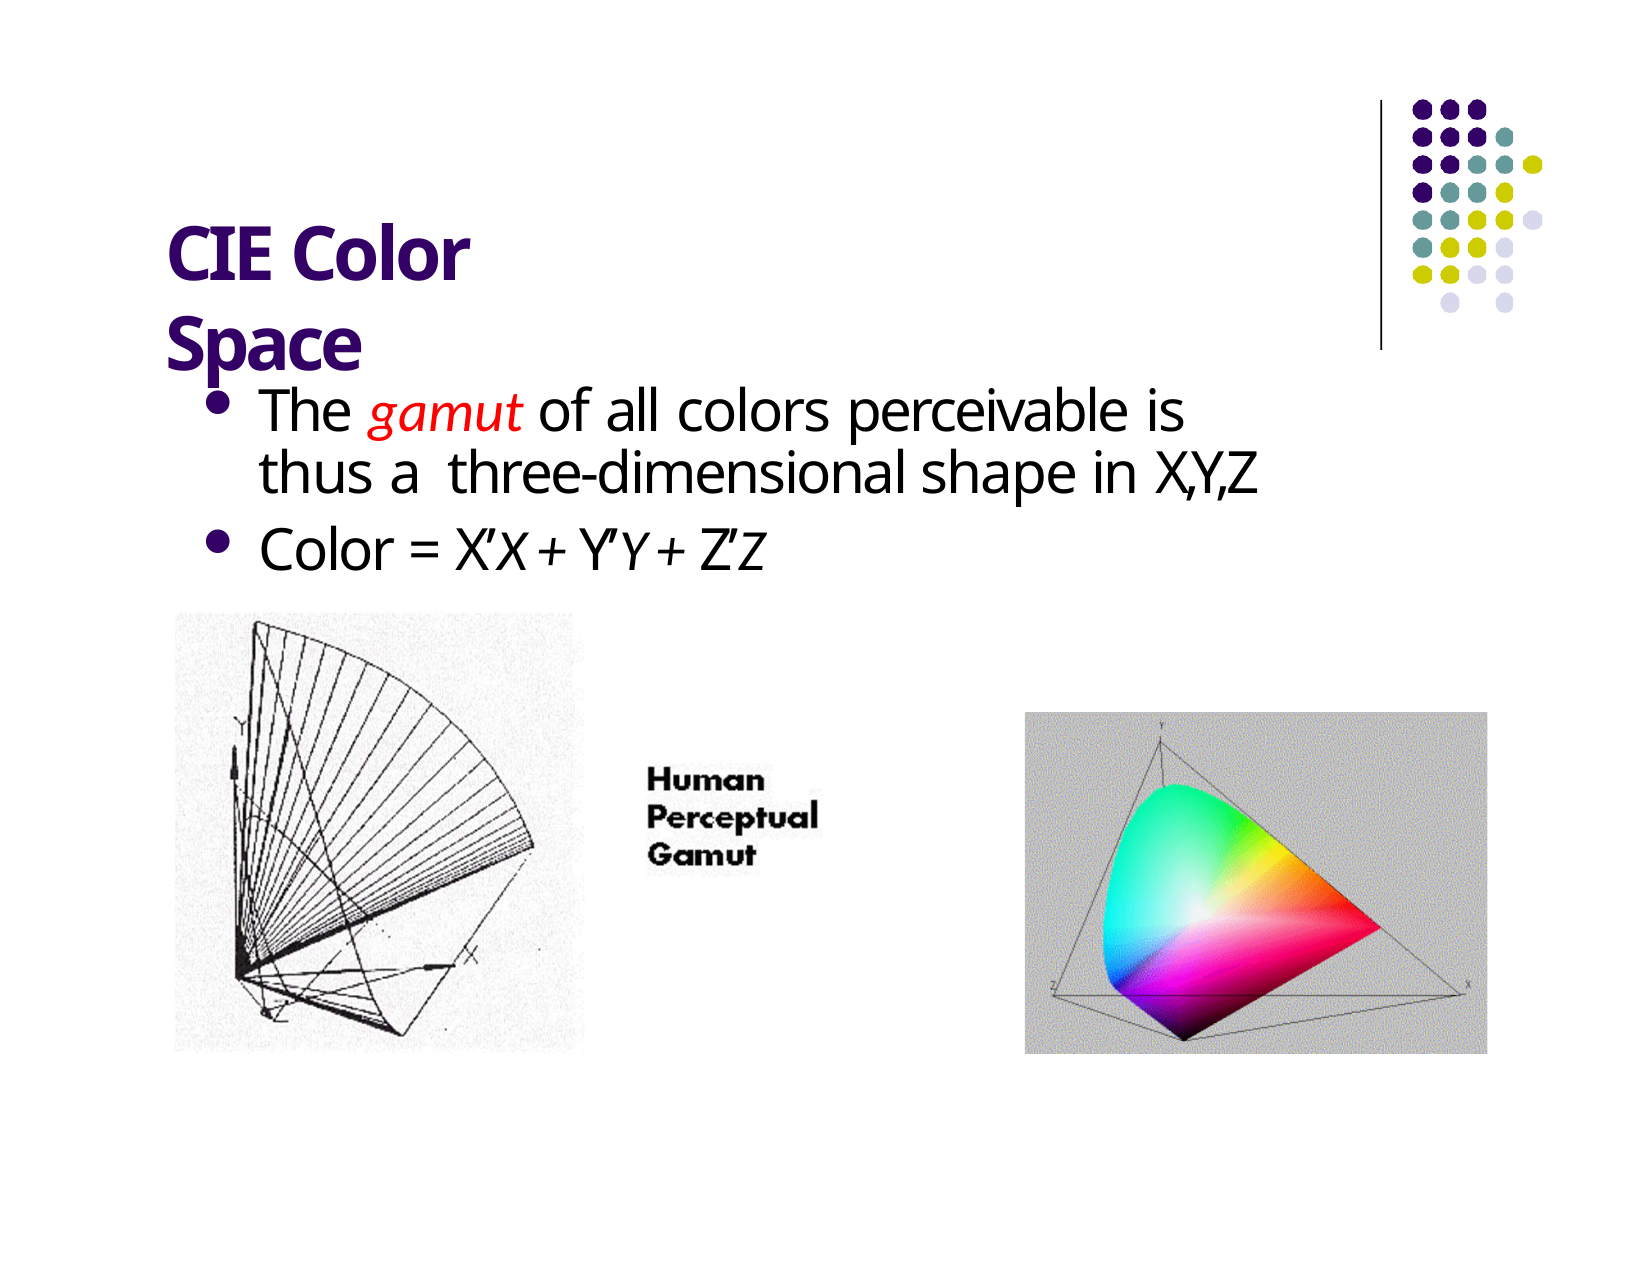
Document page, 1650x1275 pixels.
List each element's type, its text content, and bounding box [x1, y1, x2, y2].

text_box The gamut of all colors perceivable is thus a three‐dimensional shape in X,Y,Z Color = X’X + Y’Y + Z’Z [200, 369, 1299, 582]
picture [1412, 182, 1433, 203]
picture [1440, 127, 1460, 147]
picture [1440, 210, 1460, 230]
text_box [1024, 712, 1488, 1054]
picture [1467, 237, 1487, 258]
picture [1522, 155, 1543, 174]
picture [1467, 265, 1487, 284]
picture [1412, 127, 1433, 147]
picture [1412, 155, 1433, 174]
picture [1440, 292, 1460, 313]
picture [1412, 99, 1433, 120]
picture [1467, 99, 1487, 120]
picture [1467, 127, 1487, 147]
picture [1412, 265, 1433, 284]
picture [1495, 182, 1514, 203]
text_box [174, 611, 824, 1054]
picture [1467, 210, 1487, 230]
picture [1440, 155, 1460, 174]
picture [1495, 127, 1514, 147]
picture [1440, 182, 1460, 203]
picture [1495, 210, 1514, 230]
picture [1467, 182, 1487, 203]
picture [1440, 265, 1460, 284]
picture [1412, 237, 1433, 258]
picture [1495, 292, 1514, 313]
picture [1495, 265, 1514, 284]
picture [1412, 210, 1433, 230]
picture [1467, 155, 1487, 174]
picture [1495, 237, 1514, 258]
picture [1440, 99, 1460, 120]
picture [1522, 210, 1543, 230]
title CIE Color Space [163, 203, 645, 419]
picture [1440, 237, 1460, 258]
picture [1495, 155, 1514, 174]
